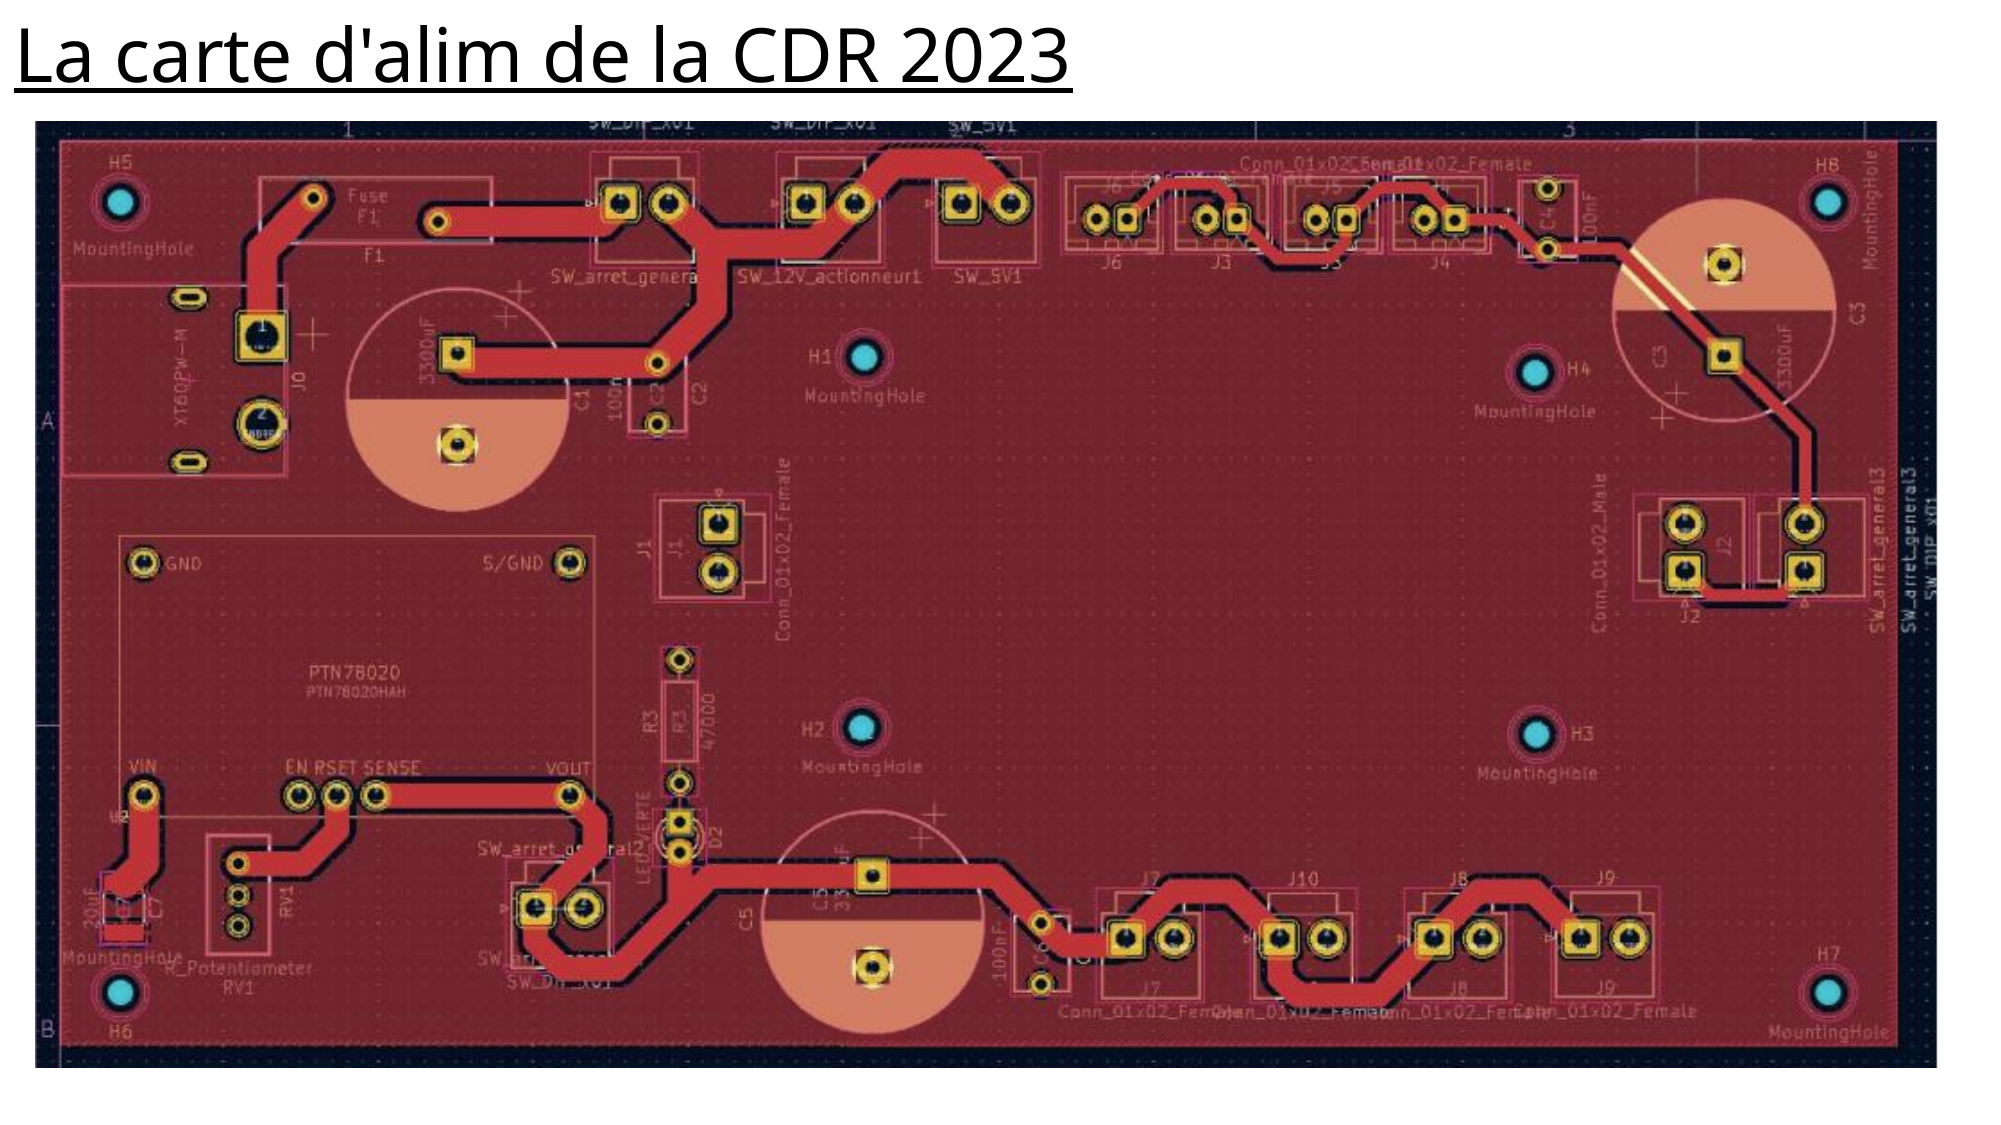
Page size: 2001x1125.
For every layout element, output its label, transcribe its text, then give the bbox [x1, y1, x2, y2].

text_box La carte d'alim de la CDR 2023 [0, 0, 1207, 105]
picture [35, 120, 1939, 1068]
